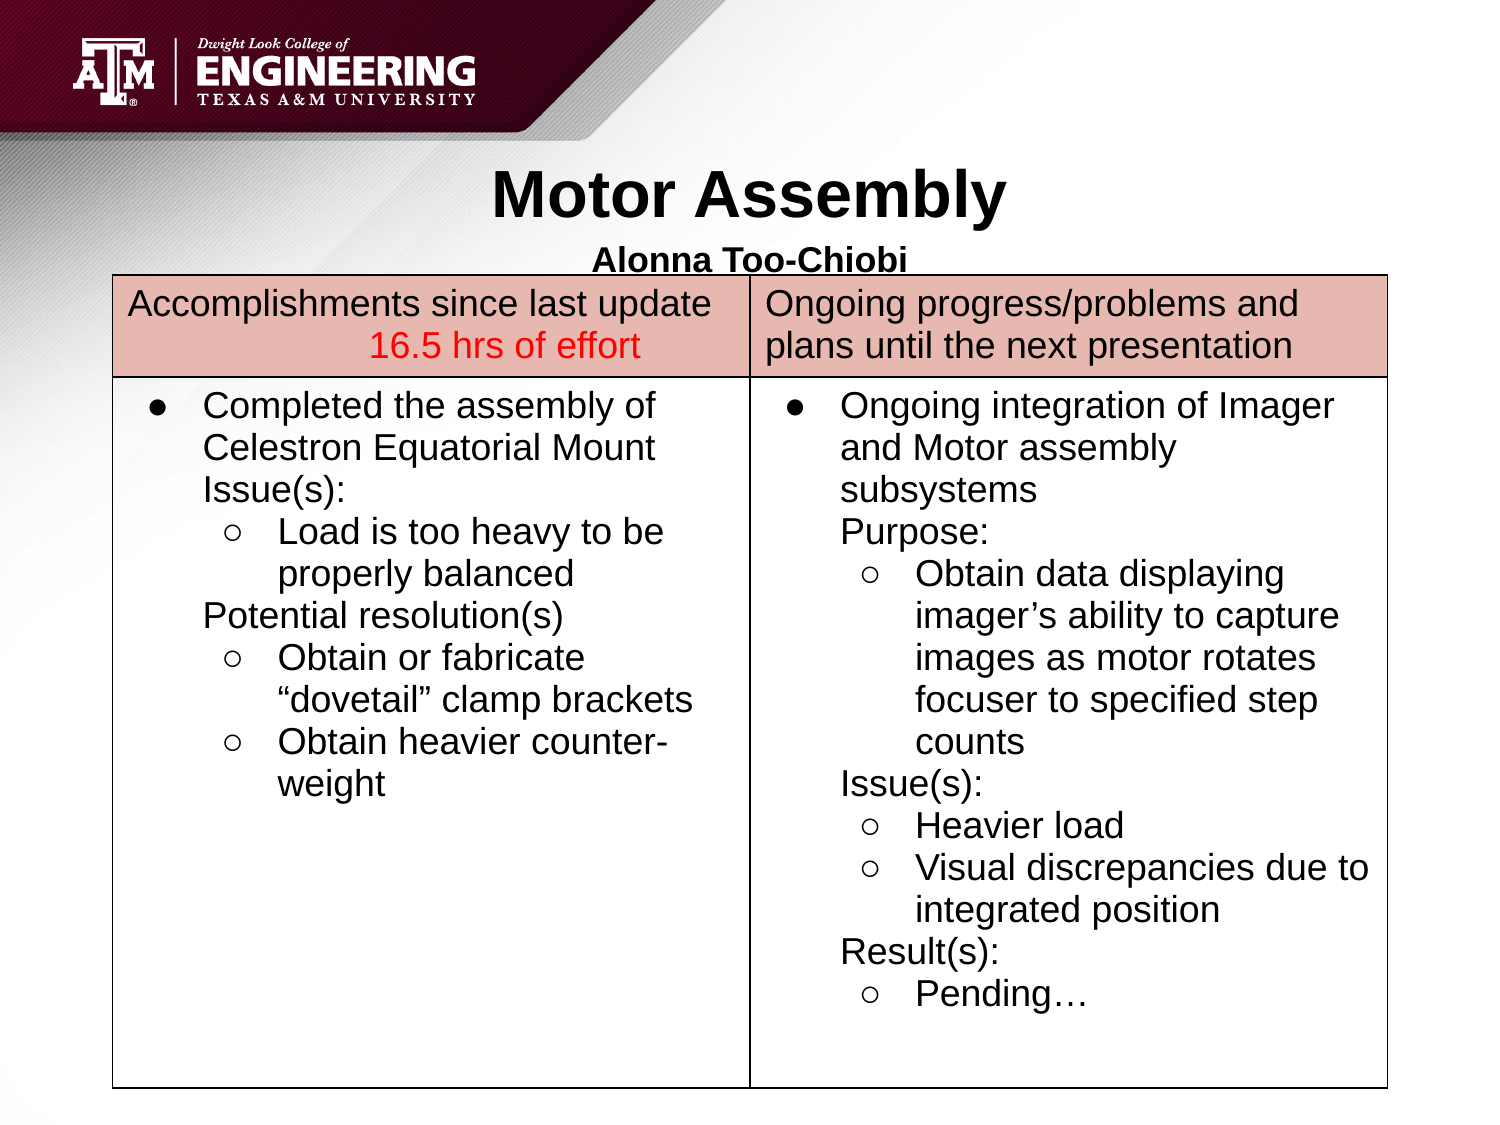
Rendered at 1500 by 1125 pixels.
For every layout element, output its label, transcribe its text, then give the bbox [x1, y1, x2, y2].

table_cell Ongoing integration of Imager and Motor assembly subsystems Purpose: Obtain data displaying imager’s ability to capture images as motor rotates focuser to specified step counts Issue(s): Heavier load Visual discrepancies due to integrated position Result(s): Pending… [751, 378, 1387, 1087]
table_cell Completed the assembly of Celestron Equatorial Mount Issue(s): Load is too heavy to be properly balanced Potential resolution(s) Obtain or fabricate “dovetail” clamp brackets Obtain heavier counter-weight [113, 378, 749, 1087]
picture [0, 0, 1500, 1125]
text_box Motor Assembly Alonna Too-Chiobi [74, 143, 1425, 276]
table_header Accomplishments since last update 16.5 hrs of effort [113, 276, 749, 376]
table_header Ongoing progress/problems and plans until the next presentation [751, 276, 1387, 376]
